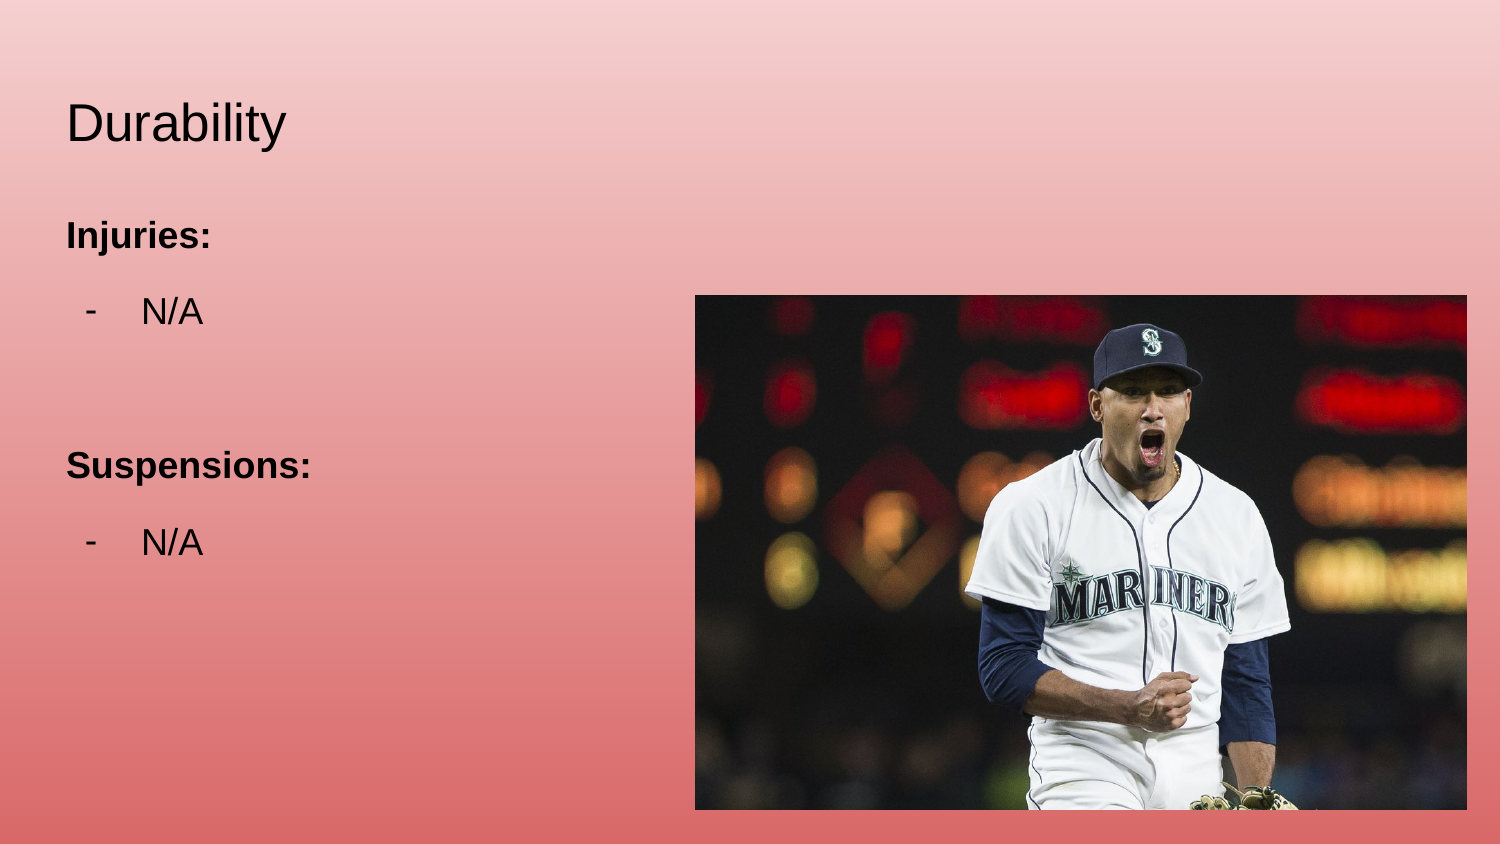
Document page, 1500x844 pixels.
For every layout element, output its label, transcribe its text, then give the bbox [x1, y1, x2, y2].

list Injuries: N/A Suspensions: N/A [51, 189, 1449, 750]
title Durability [51, 72, 1449, 167]
picture [694, 295, 1467, 811]
